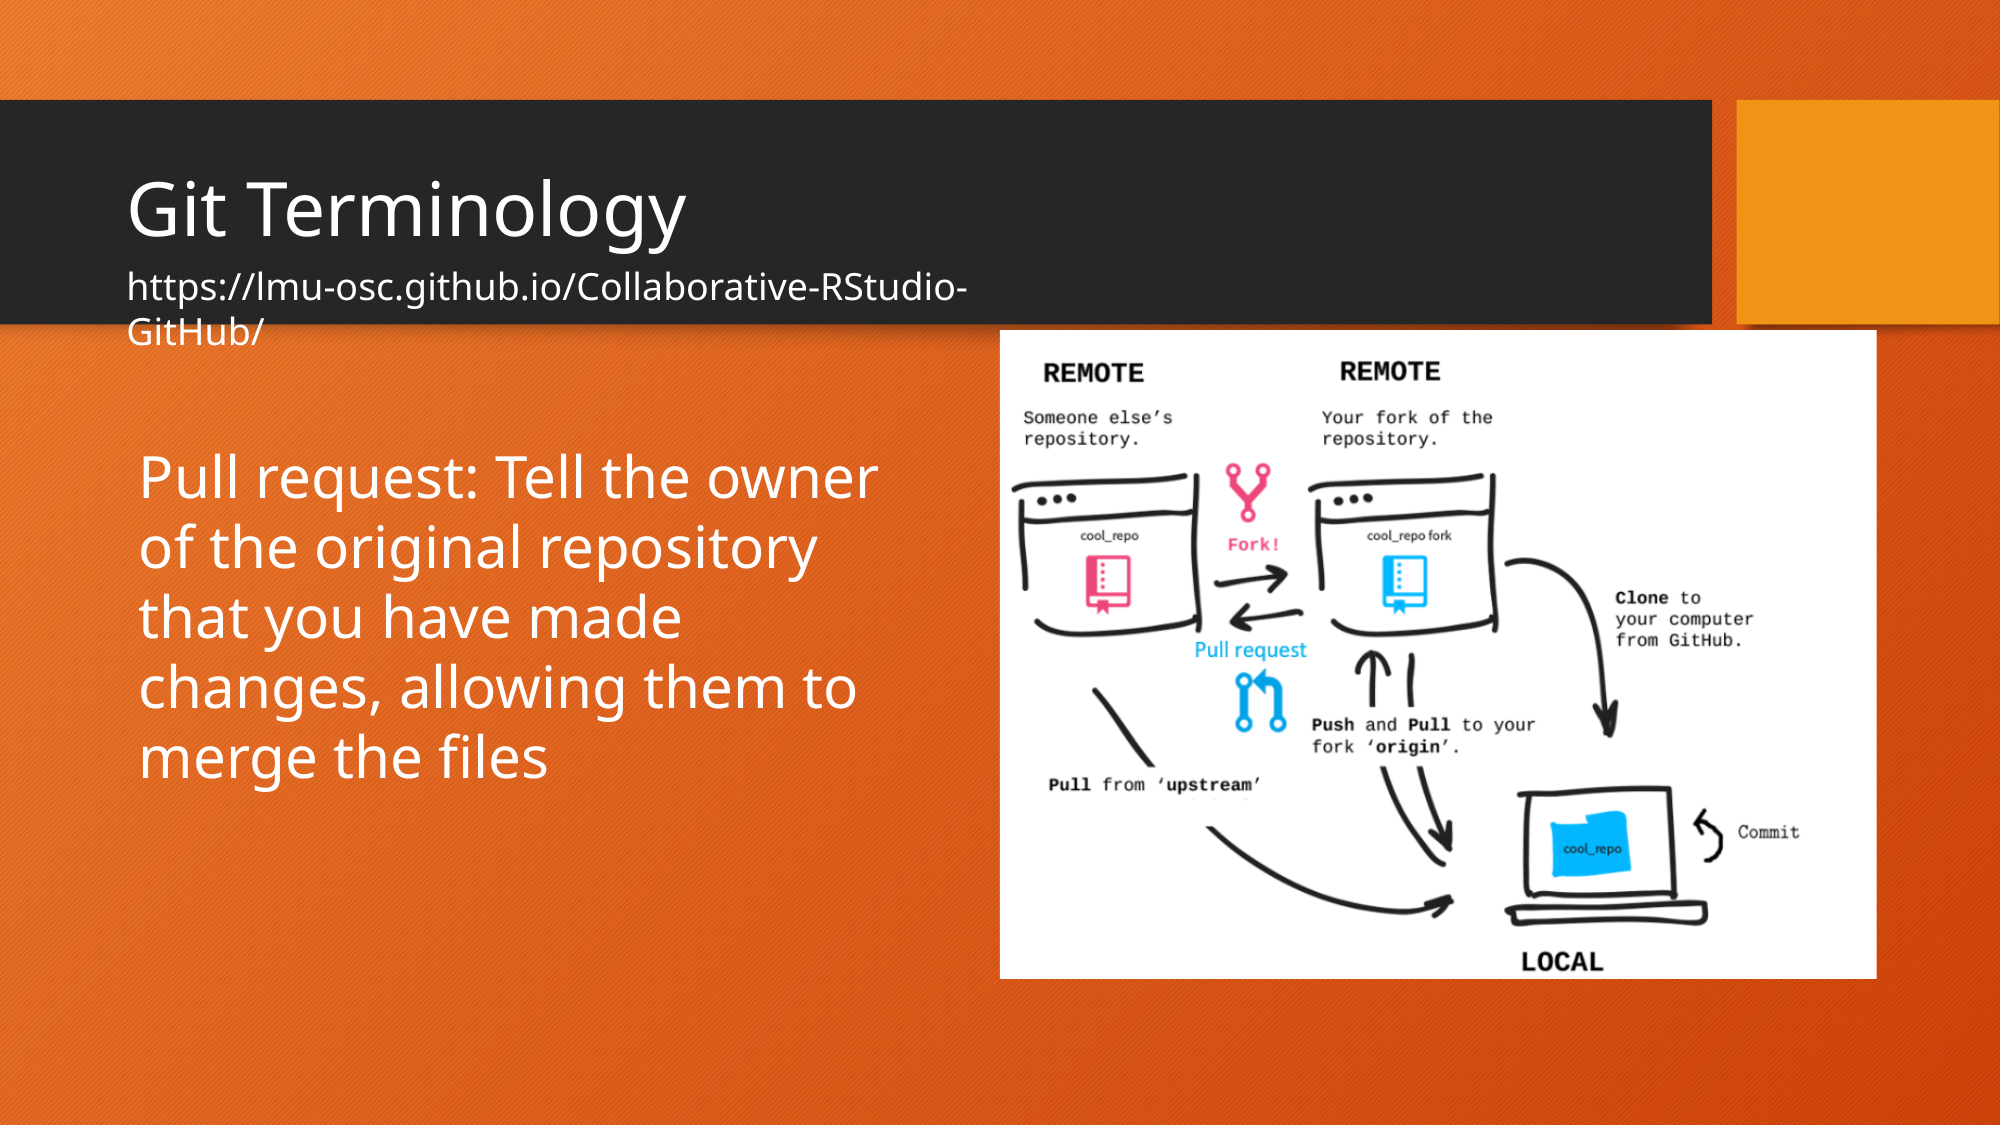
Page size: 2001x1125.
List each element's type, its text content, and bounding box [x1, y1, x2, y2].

text_box Pull request: Tell the owner of the original repository that you have made changes, allowing them to merge the files [124, 432, 901, 798]
picture [0, 325, 2000, 979]
title Git Terminology [111, 123, 1689, 301]
text_box https://lmu-osc.github.io/Collaborative-RStudio-GitHub/ [111, 255, 1112, 360]
